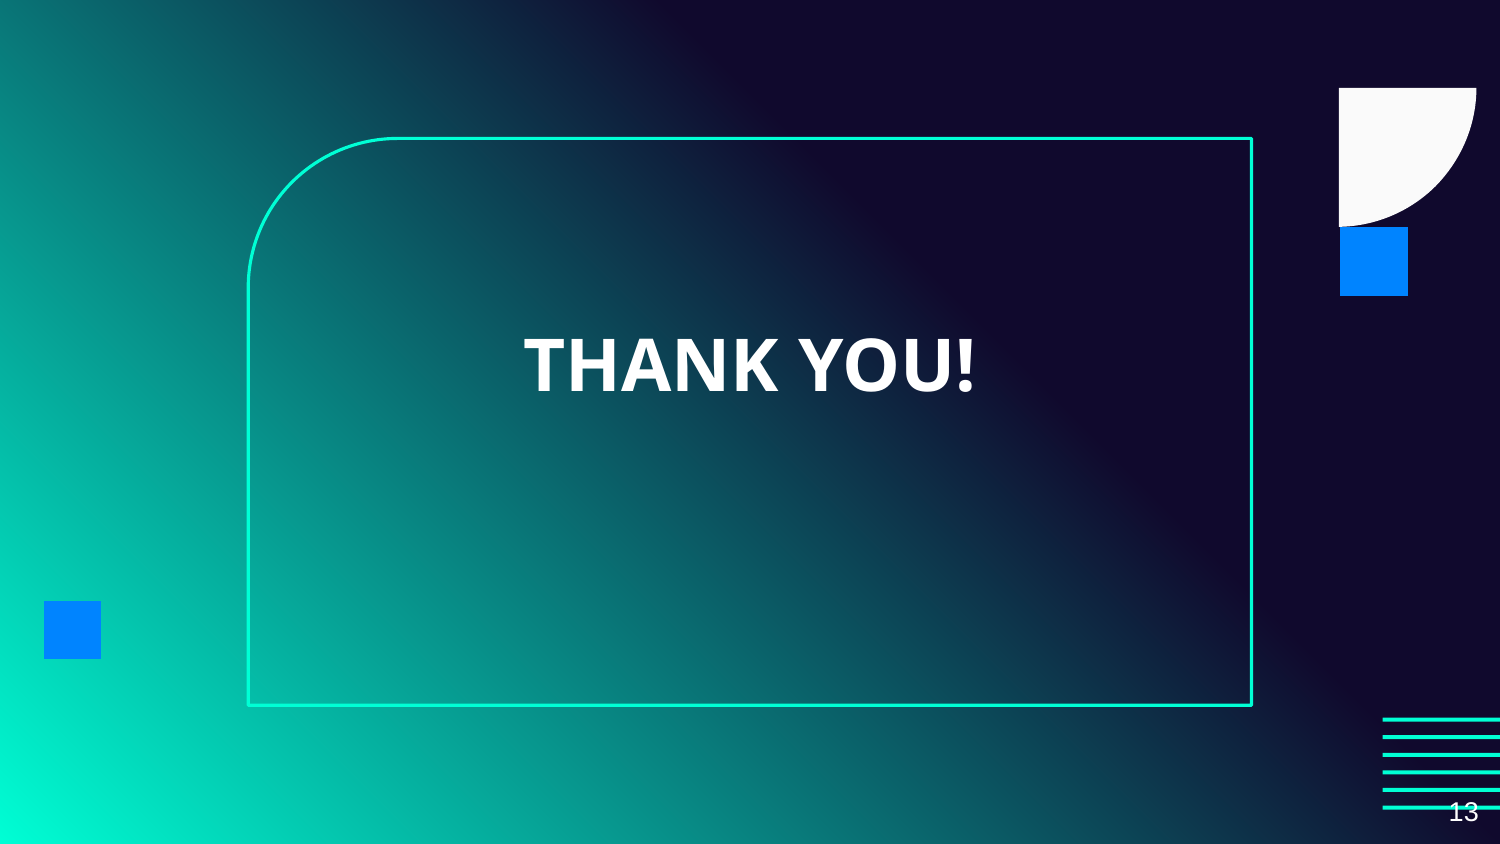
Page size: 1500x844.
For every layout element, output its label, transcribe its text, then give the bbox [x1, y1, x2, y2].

slide_number ‹#› [1403, 779, 1494, 844]
title THANK YOU! [375, 318, 1125, 407]
text_box [248, 138, 1252, 706]
